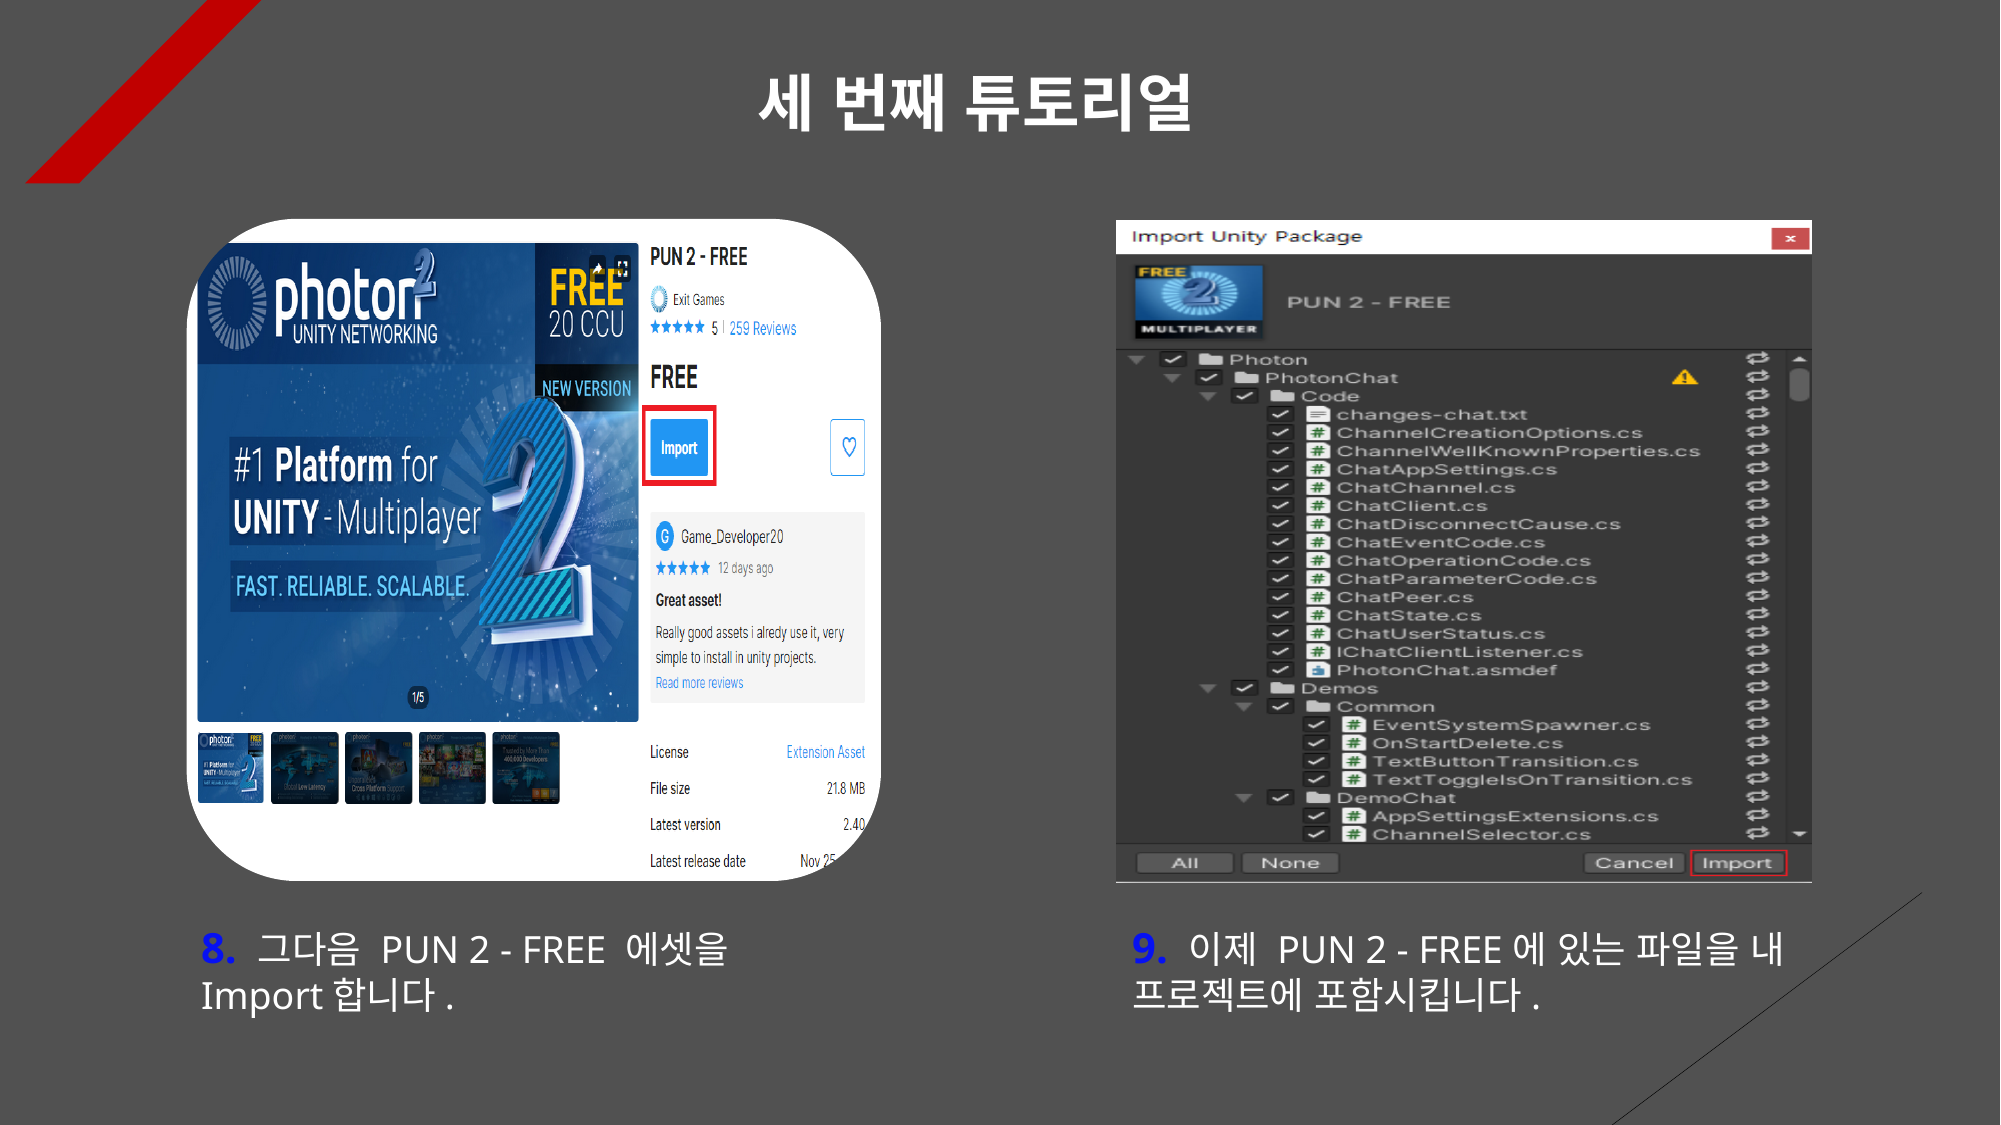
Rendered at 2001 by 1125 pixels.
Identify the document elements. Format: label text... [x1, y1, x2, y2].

text_box 9. 이제 PUN 2 - FREE에 있는 파일을 내 프로젝트에 포함시킵니다. [1117, 914, 1813, 1025]
text_box 세 번째 튜토리얼 [742, 56, 1258, 147]
picture [1116, 220, 1812, 883]
picture [186, 218, 881, 882]
text_box 8. 그다음 PUN 2 - FREE 에셋을 Import합니다. [186, 914, 881, 1025]
